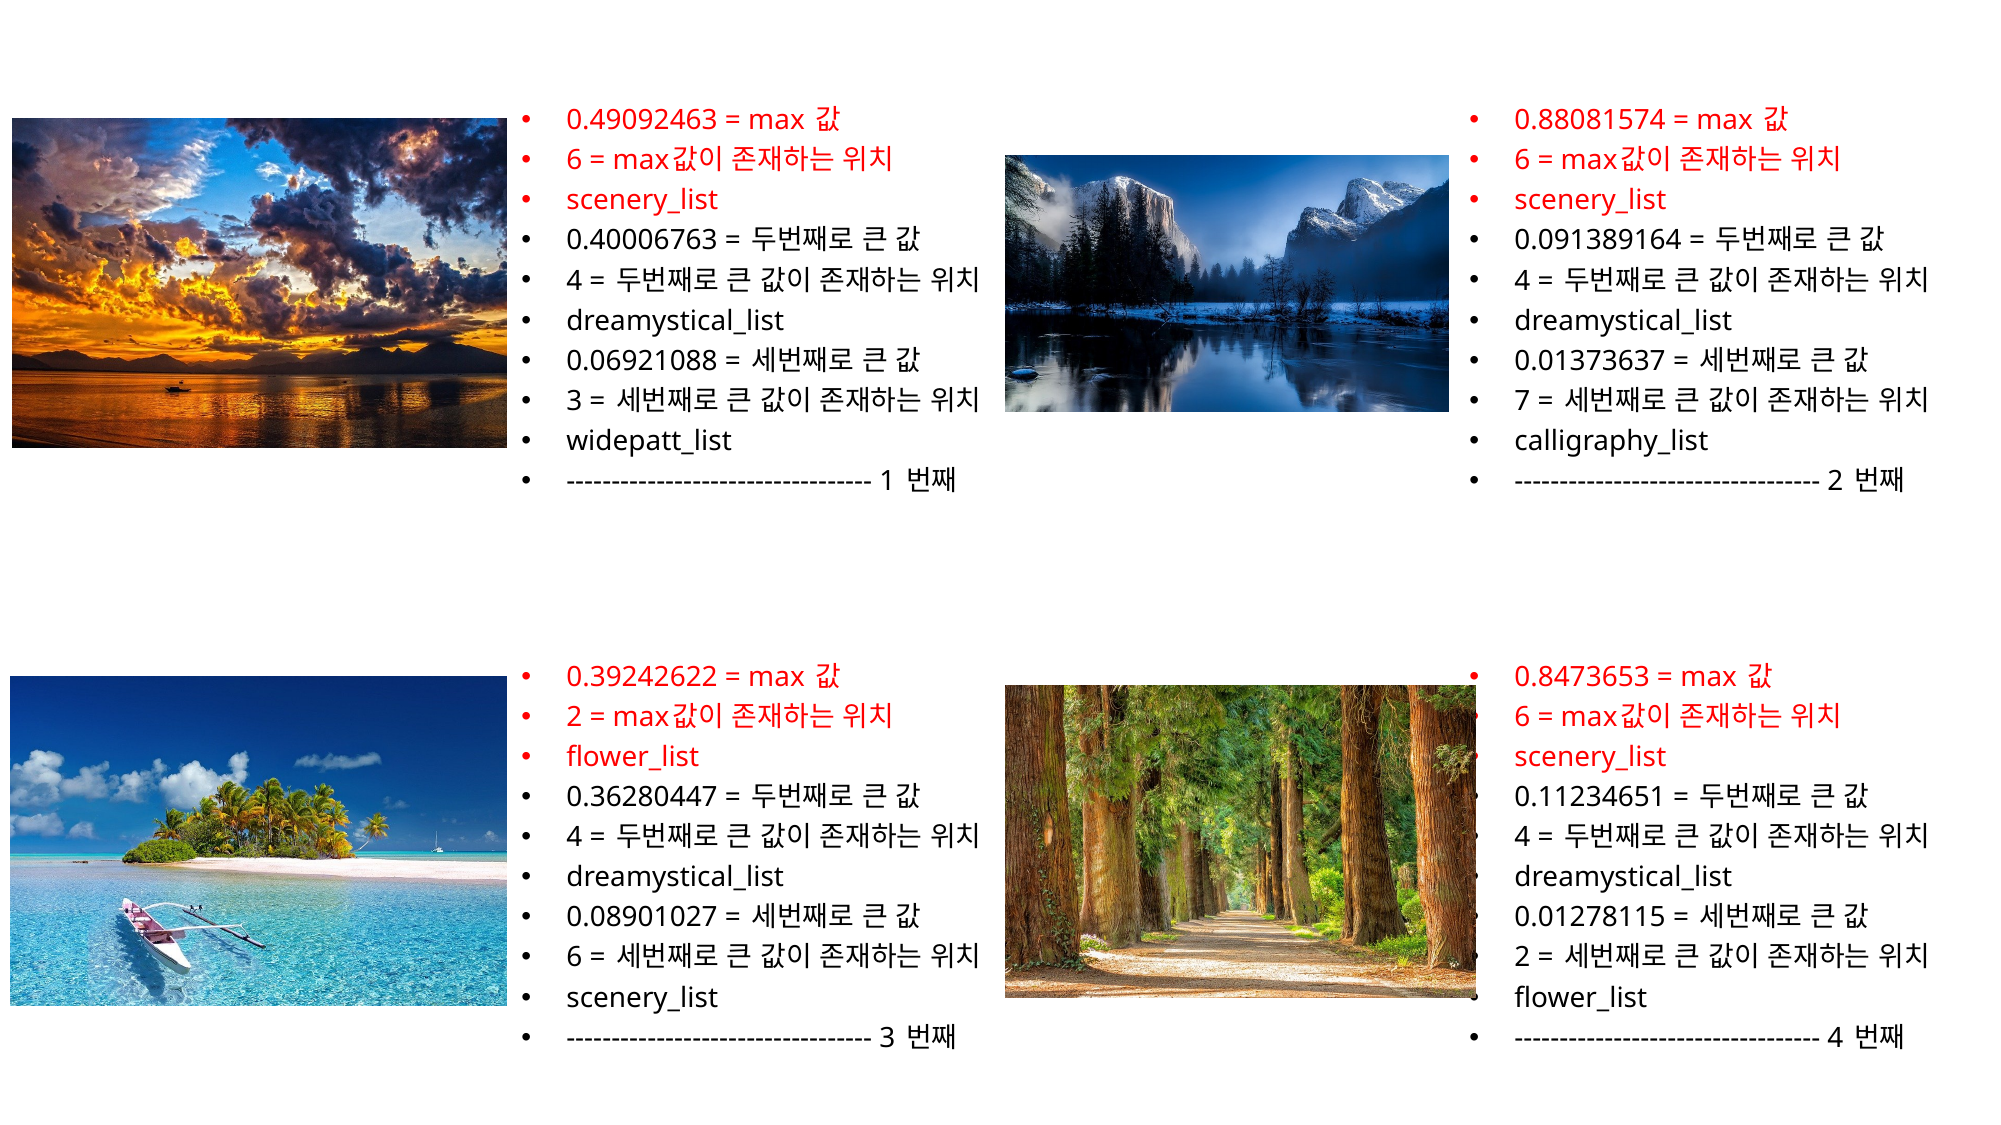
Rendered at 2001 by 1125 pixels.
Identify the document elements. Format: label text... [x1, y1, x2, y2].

picture [10, 676, 507, 1006]
picture [1005, 155, 1449, 412]
text_box 0.39242622 = max 값 2 = max값이 존재하는 위치 flower_list 0.36280447 = 두번째로 큰 값 4 = 두번째로 큰 값이 존재하는 위치 dreamystical_list 0.08901027 = 세번째로 큰 값 6 = 세번째로 큰 값이 존재하는 위치 scenery_list ---------------------------------- 3 번째 [506, 654, 1000, 1088]
text_box 0.8473653 = max 값 6 = max값이 존재하는 위치 scenery_list 0.11234651 = 두번째로 큰 값 4 = 두번째로 큰 값이 존재하는 위치 dreamystical_list 0.01278115 = 세번째로 큰 값 2 = 세번째로 큰 값이 존재하는 위치 flower_list ---------------------------------- 4 번째 [1454, 654, 1948, 1088]
picture [1005, 685, 1476, 998]
picture [12, 118, 507, 448]
list 0.49092463 = max 값 6 = max값이 존재하는 위치 scenery_list 0.40006763 = 두번째로 큰 값 4 = 두번째로 큰 값이 존재하는 위치 dreamystical_list 0.06921088 = 세번째로 큰 값 3 = 세번째로 큰 값이 존재하는 위치 widepatt_list ---------------------------------- 1 번째 [506, 98, 1000, 532]
text_box 0.88081574 = max 값 6 = max값이 존재하는 위치 scenery_list 0.091389164 = 두번째로 큰 값 4 = 두번째로 큰 값이 존재하는 위치 dreamystical_list 0.01373637 = 세번째로 큰 값 7 = 세번째로 큰 값이 존재하는 위치 calligraphy_list ---------------------------------- 2 번째 [1454, 98, 1948, 532]
